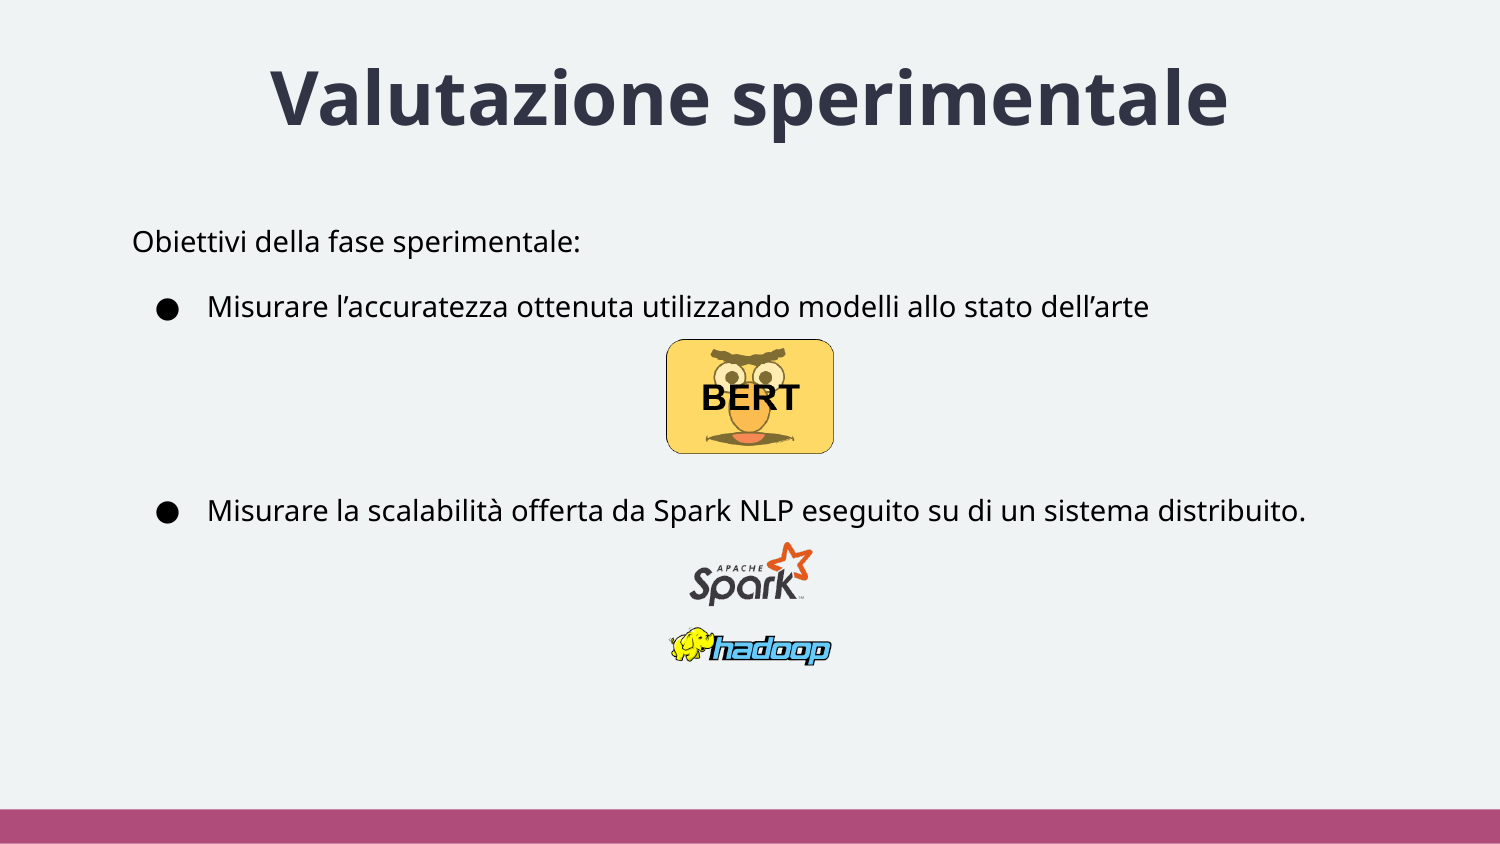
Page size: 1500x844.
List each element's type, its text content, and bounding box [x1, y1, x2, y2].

text_box Misurare l’accuratezza ottenuta utilizzando modelli allo stato dell’arte [116, 273, 1383, 339]
title Valutazione sperimentale [116, 35, 1383, 137]
picture [666, 339, 834, 455]
text_box Misurare la scalabilità offerta da Spark NLP eseguito su di un sistema distribuito. [116, 476, 1383, 542]
picture [666, 542, 834, 669]
text_box Obiettivi della fase sperimentale: [116, 207, 1383, 273]
